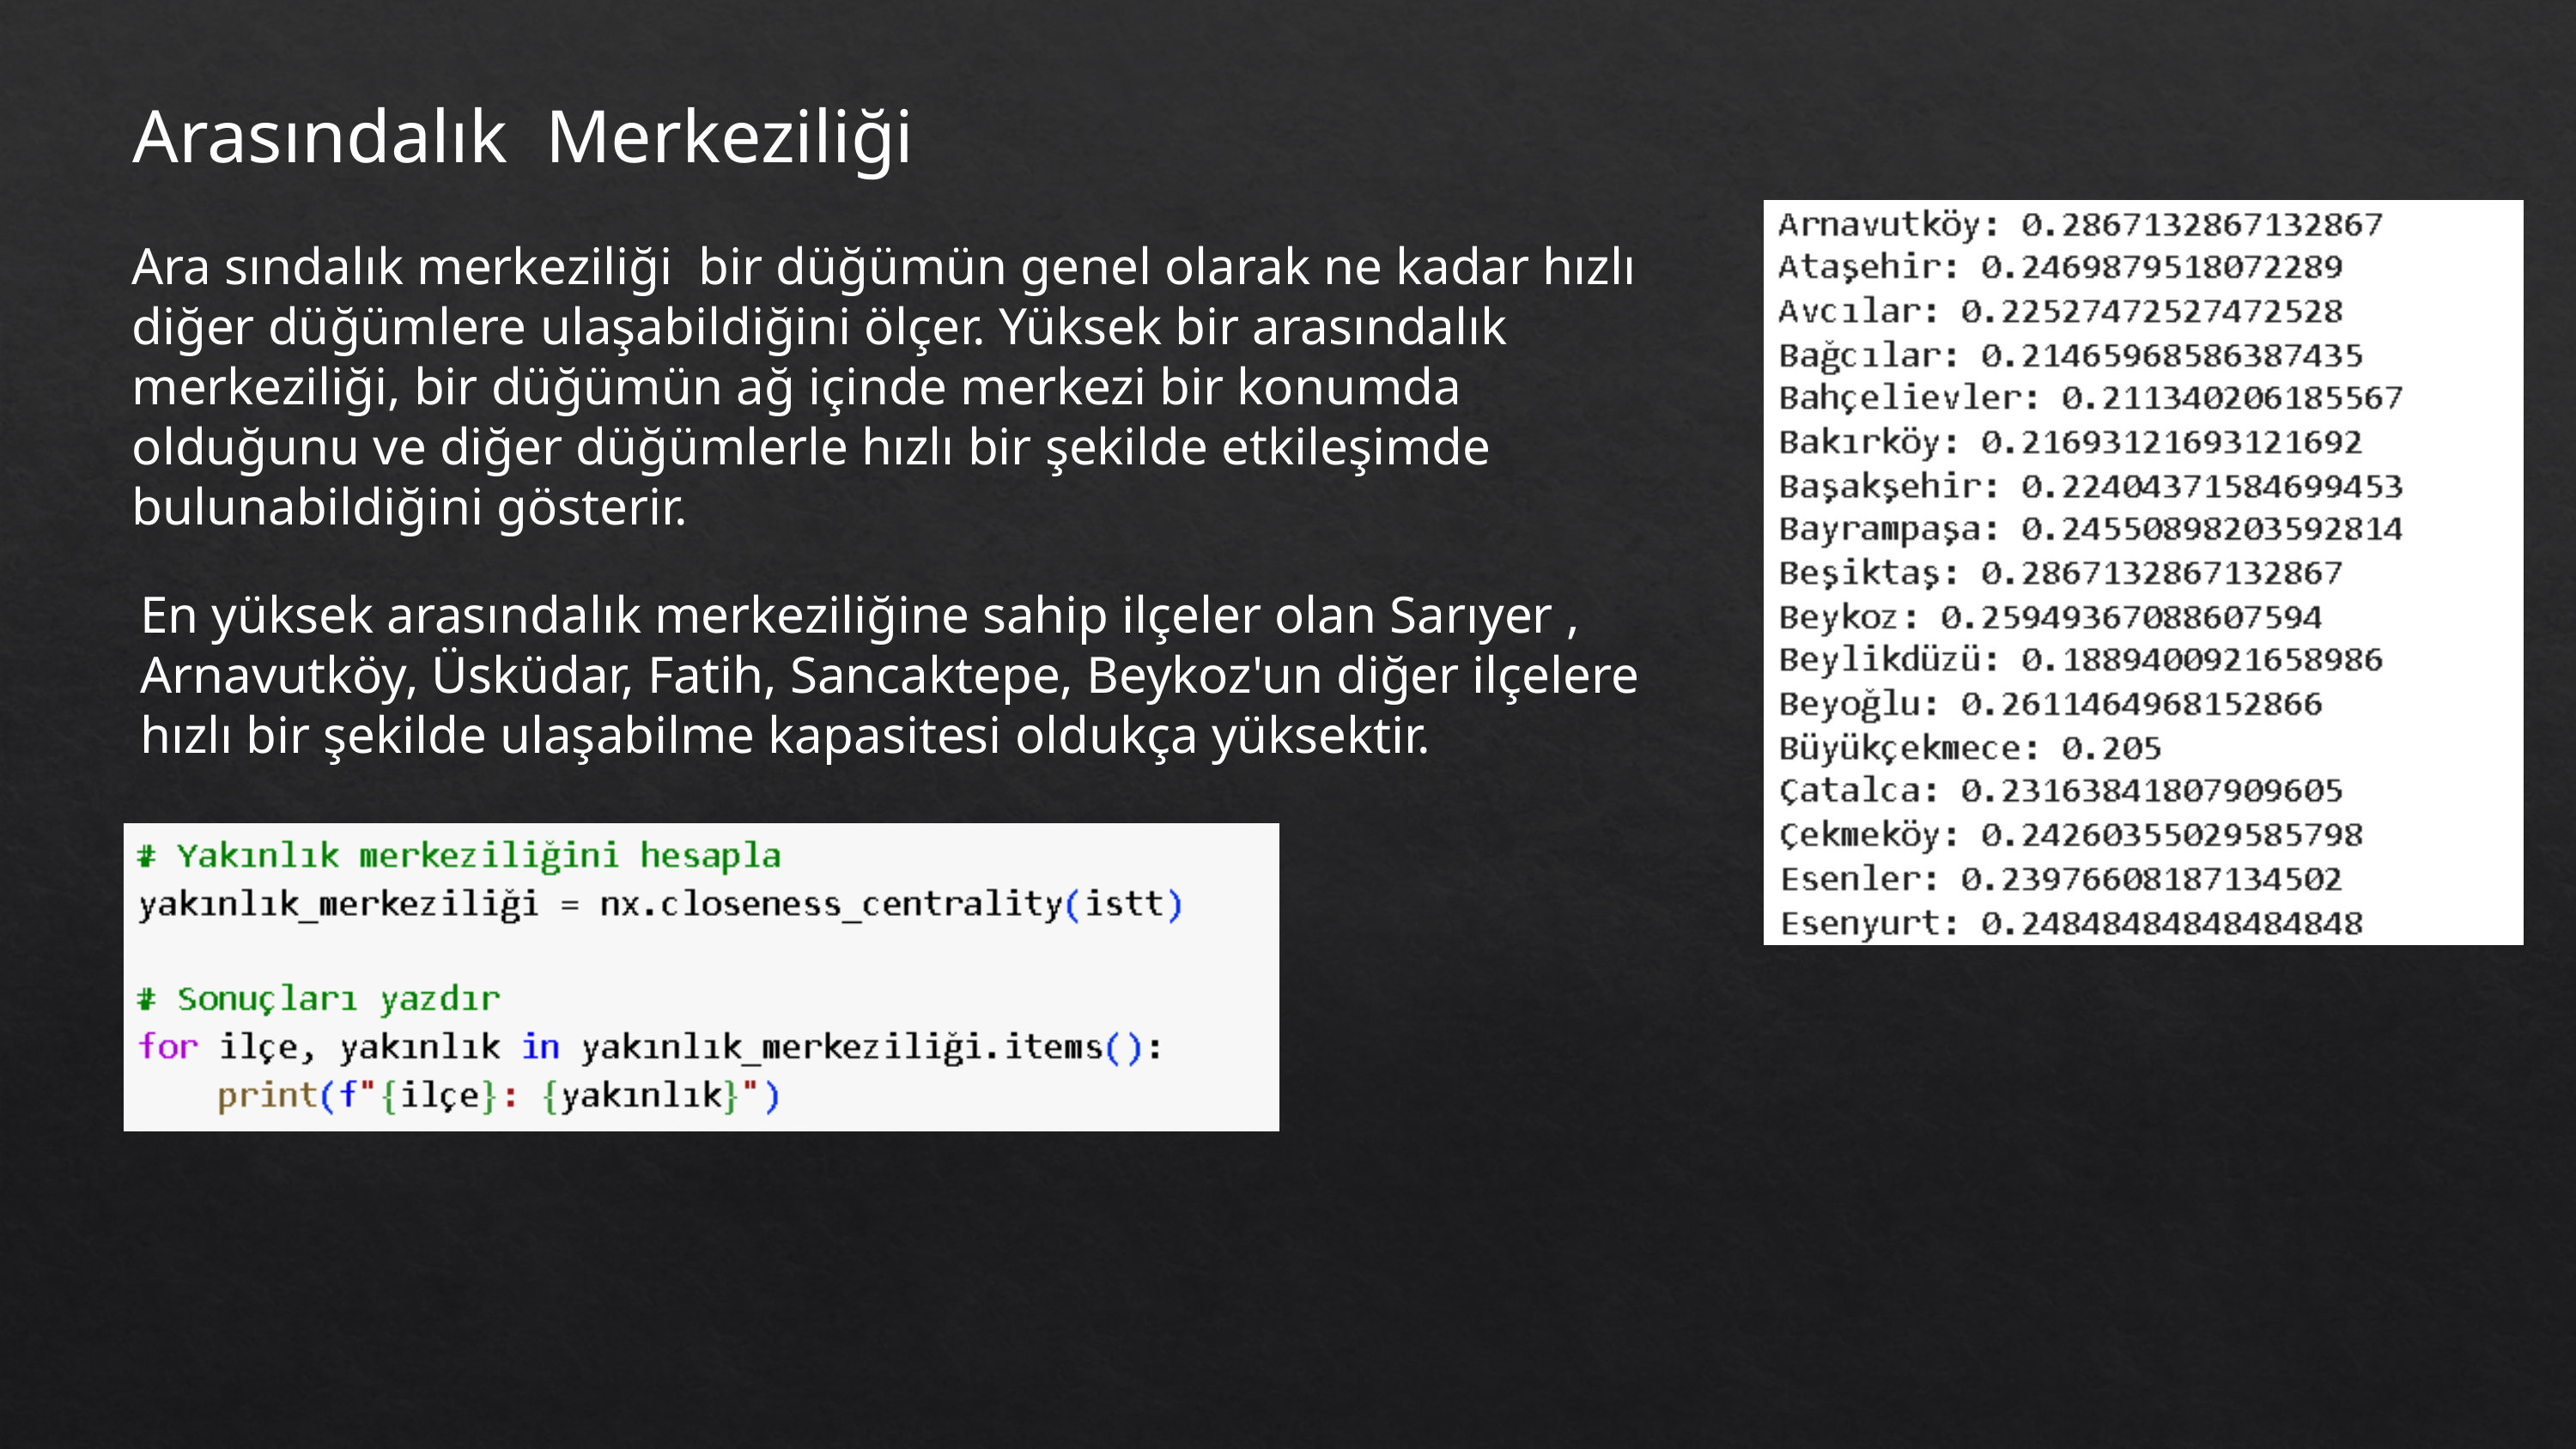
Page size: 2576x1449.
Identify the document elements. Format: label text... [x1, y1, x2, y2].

text_box Ara sındalık merkeziliği bir düğümün genel olarak ne kadar hızlı diğer düğümlere ulaşabildiğini ölçer. Yüksek bir arasındalık merkeziliği, bir düğümün ağ içinde merkezi bir konumda olduğunu ve diğer düğümlerle hızlı bir şekilde etkileşimde bulunabildiğini gösterir. [112, 224, 1703, 635]
text_box Arasındalık Merkeziliği [112, 81, 1142, 188]
picture [124, 822, 1279, 1131]
text_box En yüksek arasındalık merkeziliğine sahip ilçeler olan Sarıyer , Arnavutköy, Üsküdar, Fatih, Sancaktepe, Beykoz'un diğer ilçelere hızlı bir şekilde ulaşabilme kapasitesi oldukça yüksektir. [120, 573, 1713, 773]
picture [1764, 200, 2524, 945]
